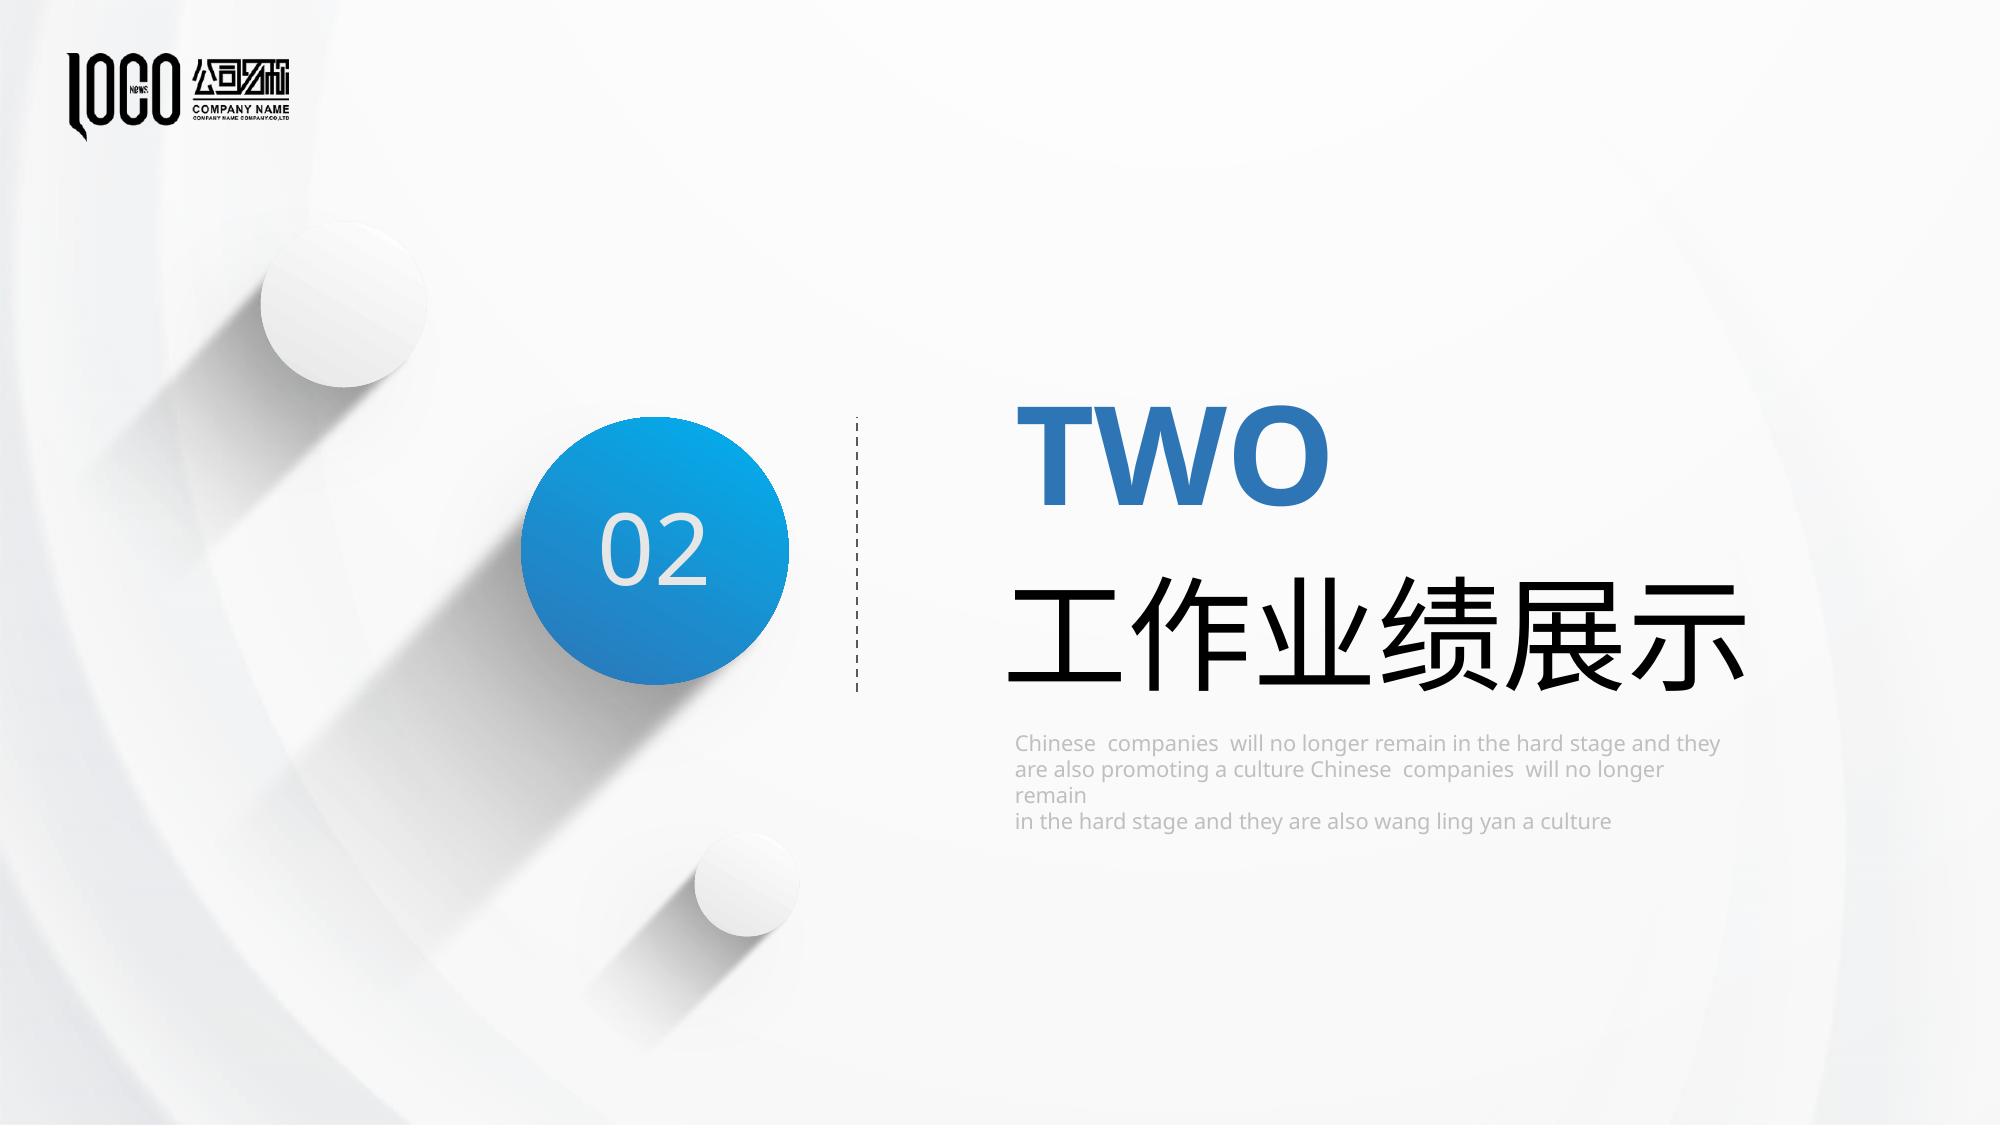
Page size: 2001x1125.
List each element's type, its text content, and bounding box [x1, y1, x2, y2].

text_box Chinese companies will no longer remain in the hard stage and they are also promoting a culture Chinese companies will no longer remain in the hard stage and they are also wang ling yan a culture [999, 721, 1750, 842]
text_box TWO [1000, 360, 1351, 541]
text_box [64, 221, 427, 593]
text_box 工作业绩展示 [987, 548, 1915, 714]
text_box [570, 831, 800, 1066]
picture [0, 0, 2000, 1125]
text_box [204, 417, 789, 1016]
